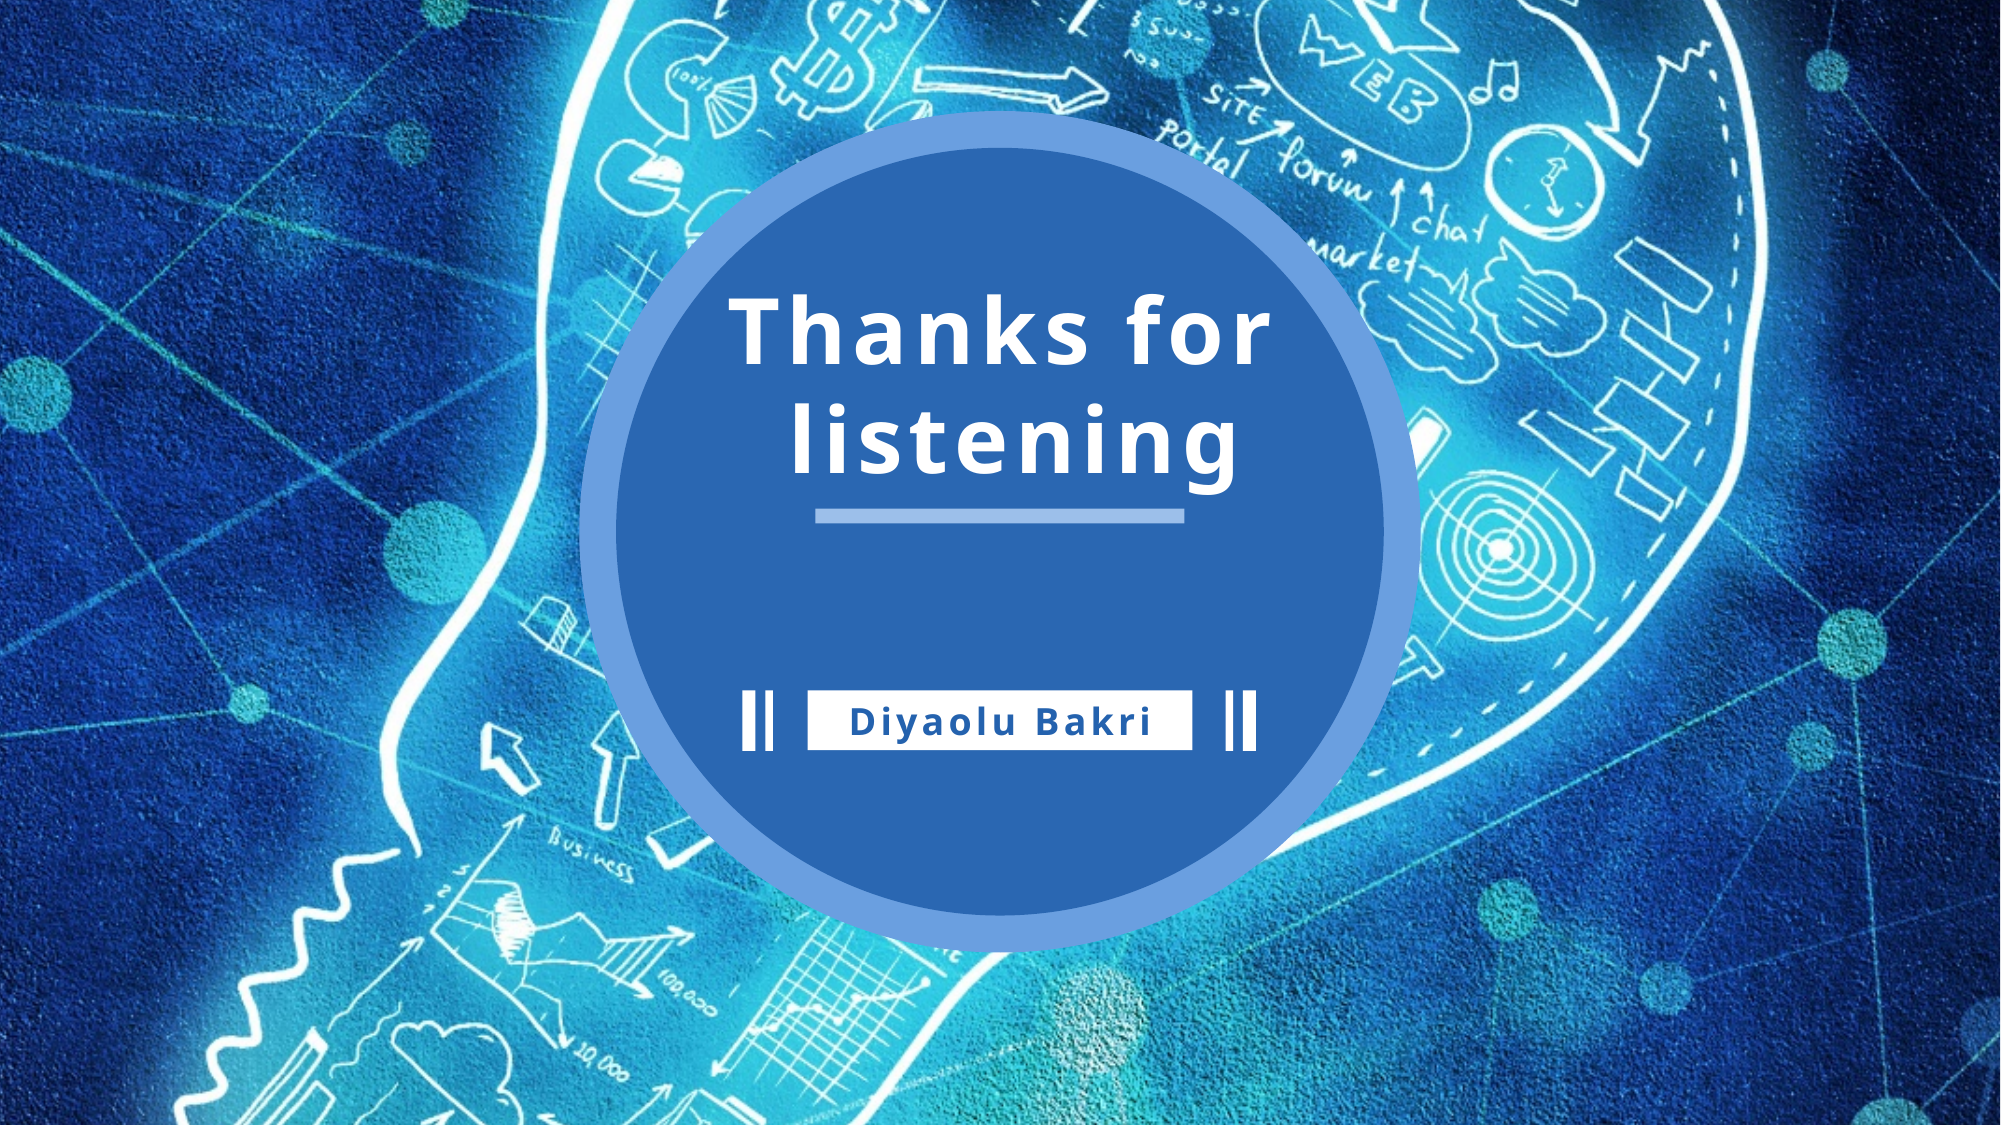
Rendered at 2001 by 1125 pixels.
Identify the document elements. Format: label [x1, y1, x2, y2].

text_box [1225, 690, 1257, 751]
text_box [742, 690, 773, 751]
picture [0, 0, 2001, 1125]
